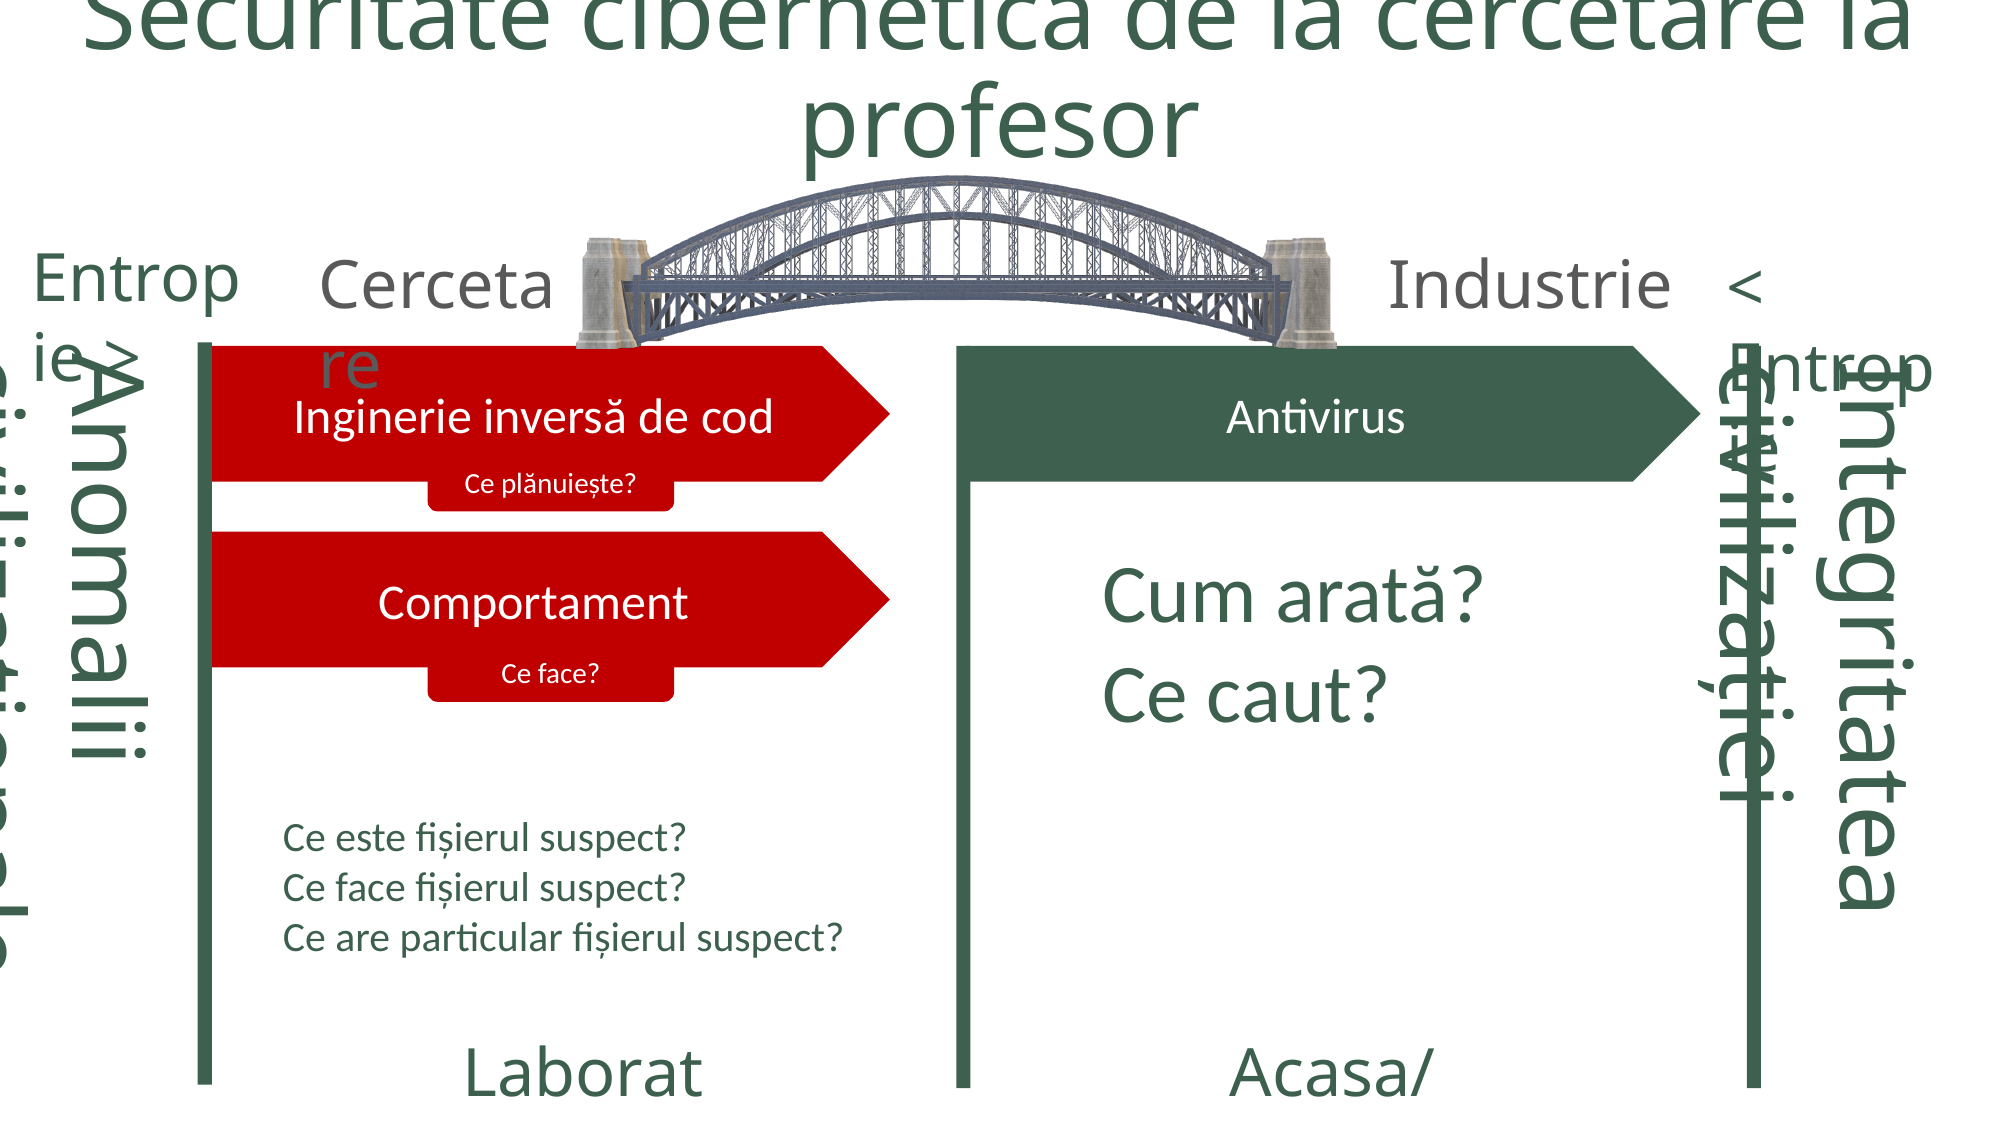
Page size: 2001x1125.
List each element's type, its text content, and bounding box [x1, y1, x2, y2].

picture [576, 172, 1337, 350]
text_box Industrie [1373, 234, 1727, 329]
text_box Laborator [447, 1022, 728, 1125]
text_box Ce este fișierul suspect? Ce face fișierul suspect? Ce are particular fișierul suspect? [268, 802, 914, 968]
text_box Ce plănuiește? [426, 450, 676, 513]
text_box < Entropie [1711, 237, 1964, 492]
text_box Anomalii civilizaționale [0, 338, 181, 1118]
text_box [1746, 492, 1762, 1089]
text_box Inginerie inversă de cod [213, 344, 892, 483]
text_box [955, 350, 971, 1089]
text_box Comportament [213, 530, 892, 669]
title Securitate cibernetica de la cercetare la profesor [0, 0, 2000, 187]
text_box Acasa/Birou [1214, 1022, 1584, 1125]
text_box Cum arată? Ce caut? [1087, 531, 1672, 747]
text_box Antivirus [971, 344, 1692, 483]
text_box [197, 402, 213, 1086]
text_box Ce face? [426, 641, 676, 703]
text_box Cercetare [303, 234, 591, 409]
text_box Integritatea civilizației [1692, 345, 1948, 1125]
text_box Entropie > [16, 227, 269, 402]
